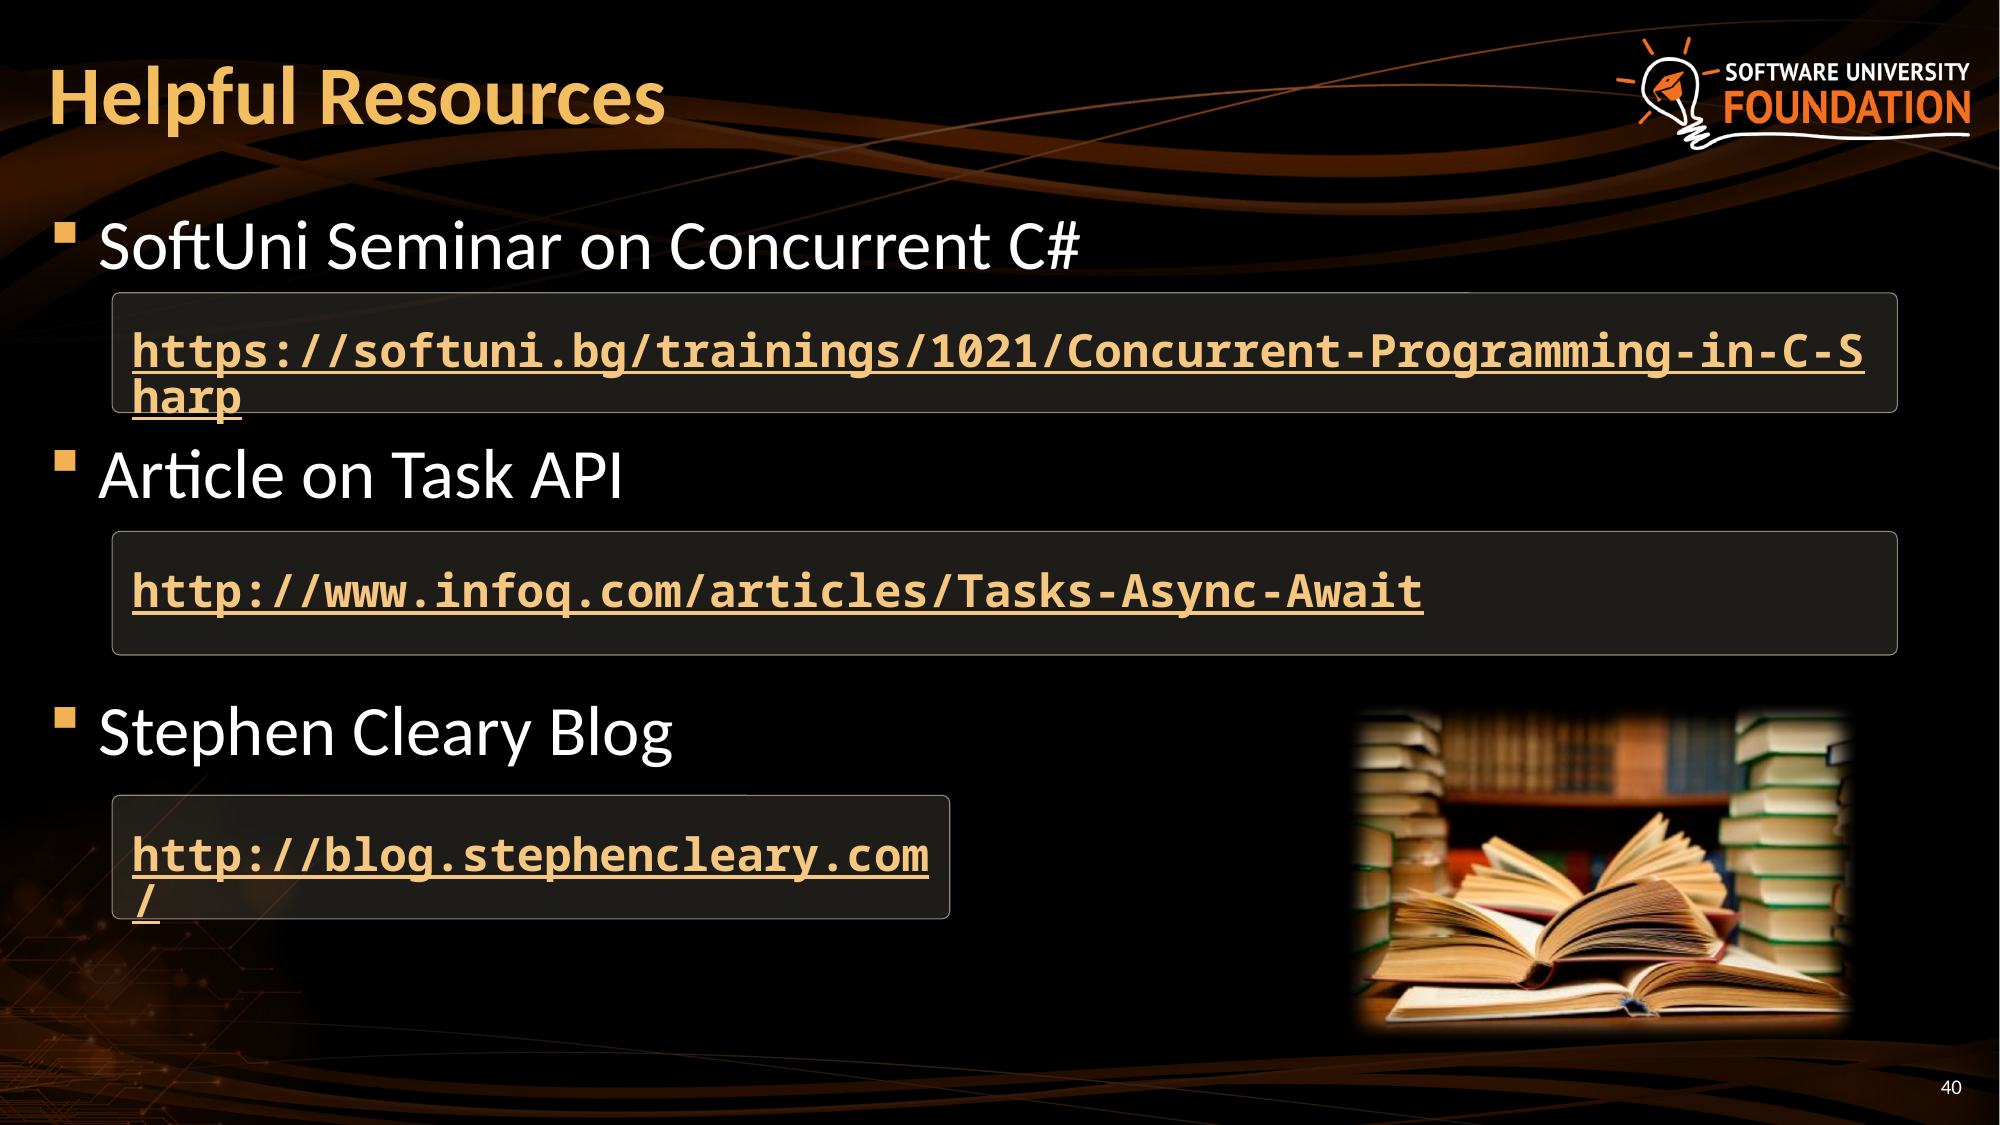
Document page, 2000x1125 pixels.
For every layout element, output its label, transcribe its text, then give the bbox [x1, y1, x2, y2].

text_box http://www.infoq.com/articles/Tasks-Async-Await [112, 531, 1898, 655]
picture [0, 0, 2000, 1125]
list SoftUni Seminar on Concurrent C# Article on Task API Stephen Cleary Blog [31, 188, 1968, 1103]
text_box https://softuni.bg/trainings/1021/Concurrent-Programming-in-C-Sharp [112, 292, 1898, 413]
text_box http://blog.stephencleary.com/ [112, 795, 950, 919]
title Helpful Resources [30, 6, 1602, 189]
